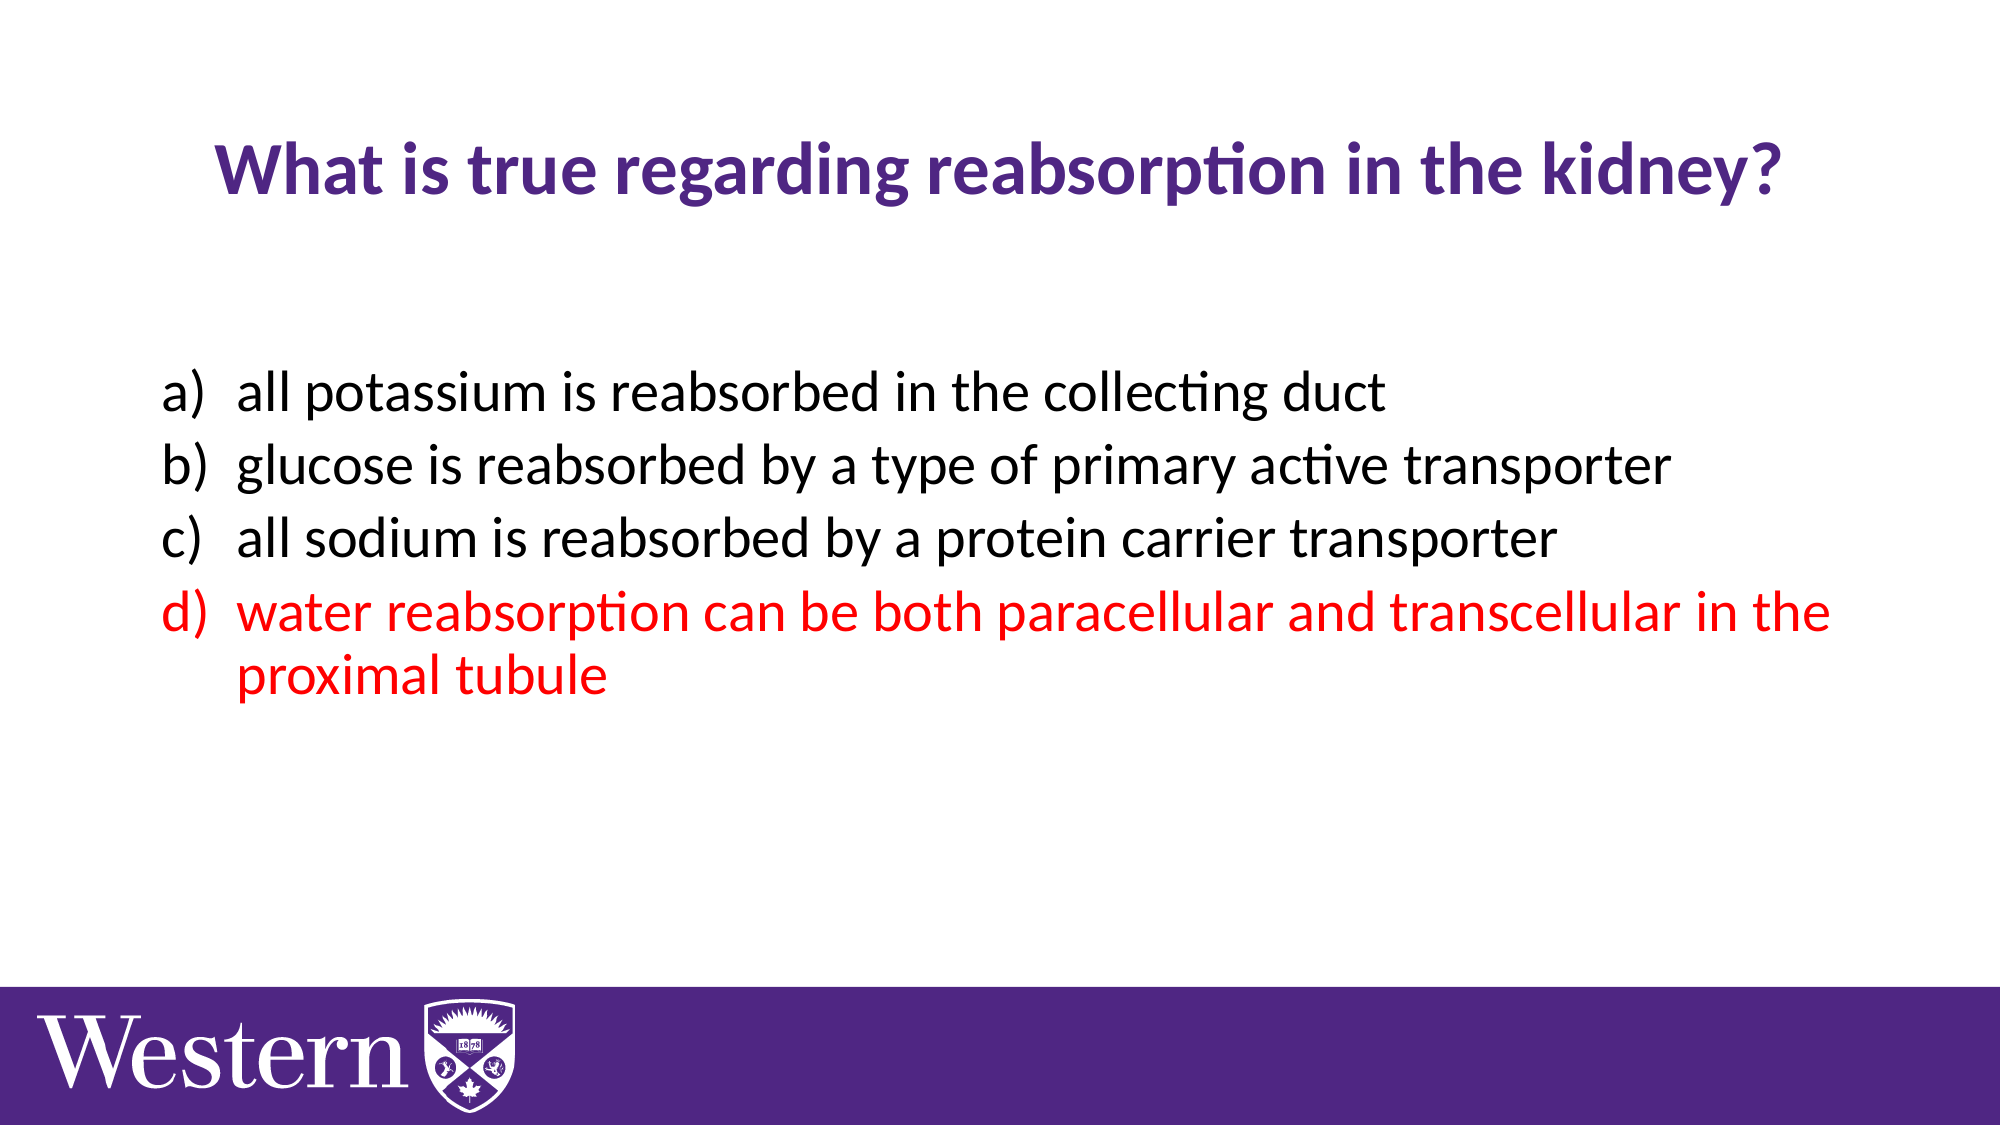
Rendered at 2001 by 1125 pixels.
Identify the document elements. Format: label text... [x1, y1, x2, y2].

list all potassium is reabsorbed in the collecting duct glucose is reabsorbed by a type of primary active transporter all sodium is reabsorbed by a protein carrier transporter water reabsorption can be both paracellular and transcellular in the proximal tubule [137, 353, 1863, 917]
title What is true regarding reabsorption in the kidney? [137, 32, 1863, 308]
picture [37, 999, 515, 1113]
text_box [0, 986, 2000, 1125]
